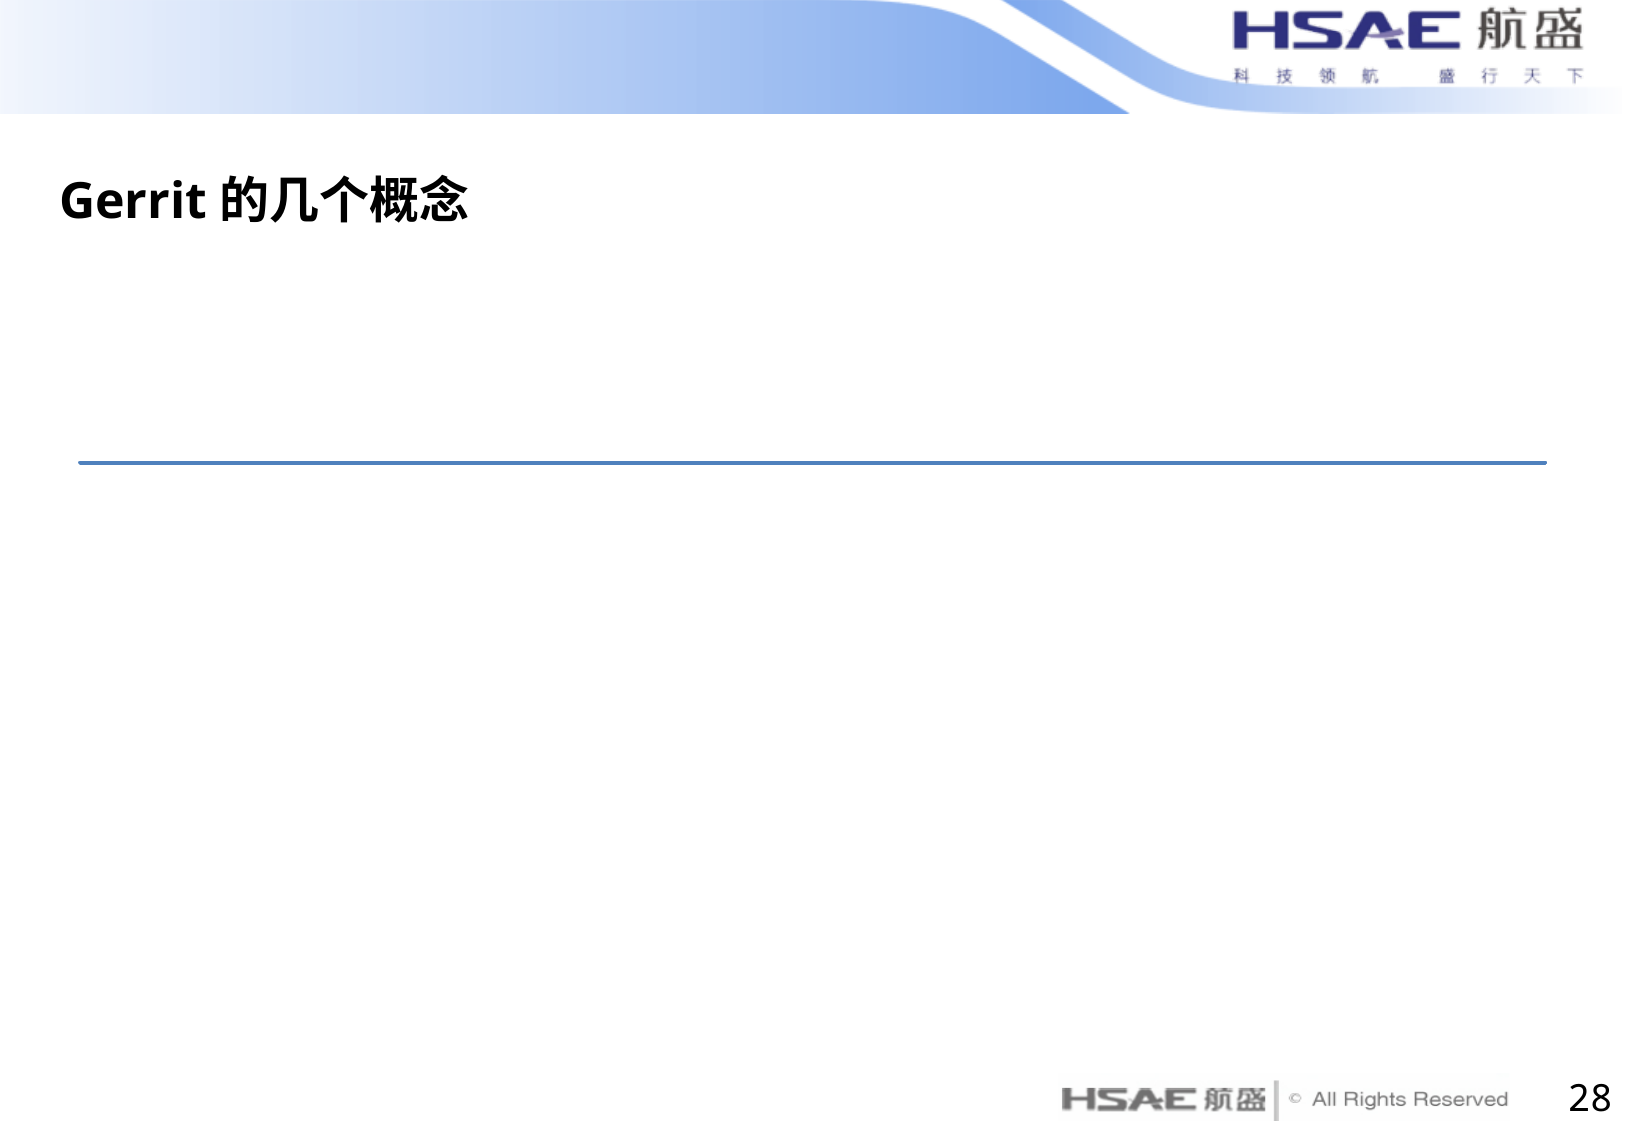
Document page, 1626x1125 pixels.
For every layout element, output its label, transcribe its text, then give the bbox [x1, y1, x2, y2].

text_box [79, 266, 1546, 1050]
picture [0, 0, 1625, 114]
text_box Gerrit的几个概念 [44, 160, 565, 236]
picture [1058, 1073, 1510, 1121]
